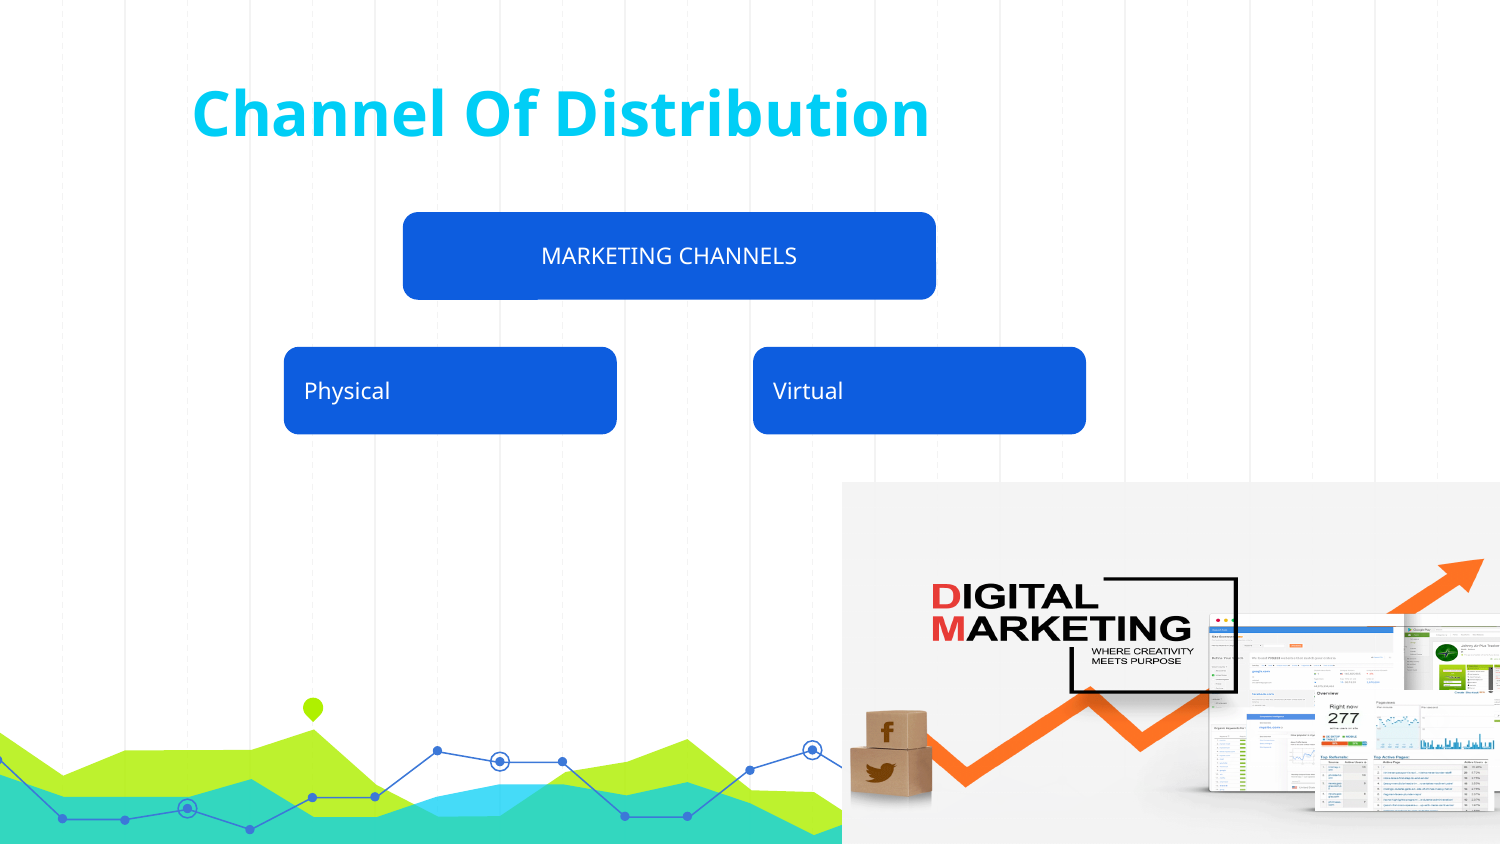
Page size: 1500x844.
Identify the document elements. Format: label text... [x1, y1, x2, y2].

text_box Virtual [753, 347, 1086, 434]
text_box Physical [284, 347, 617, 434]
title Channel Of Distribution [176, 46, 1324, 165]
picture [841, 481, 1500, 844]
text_box MARKETING CHANNELS [403, 212, 936, 299]
